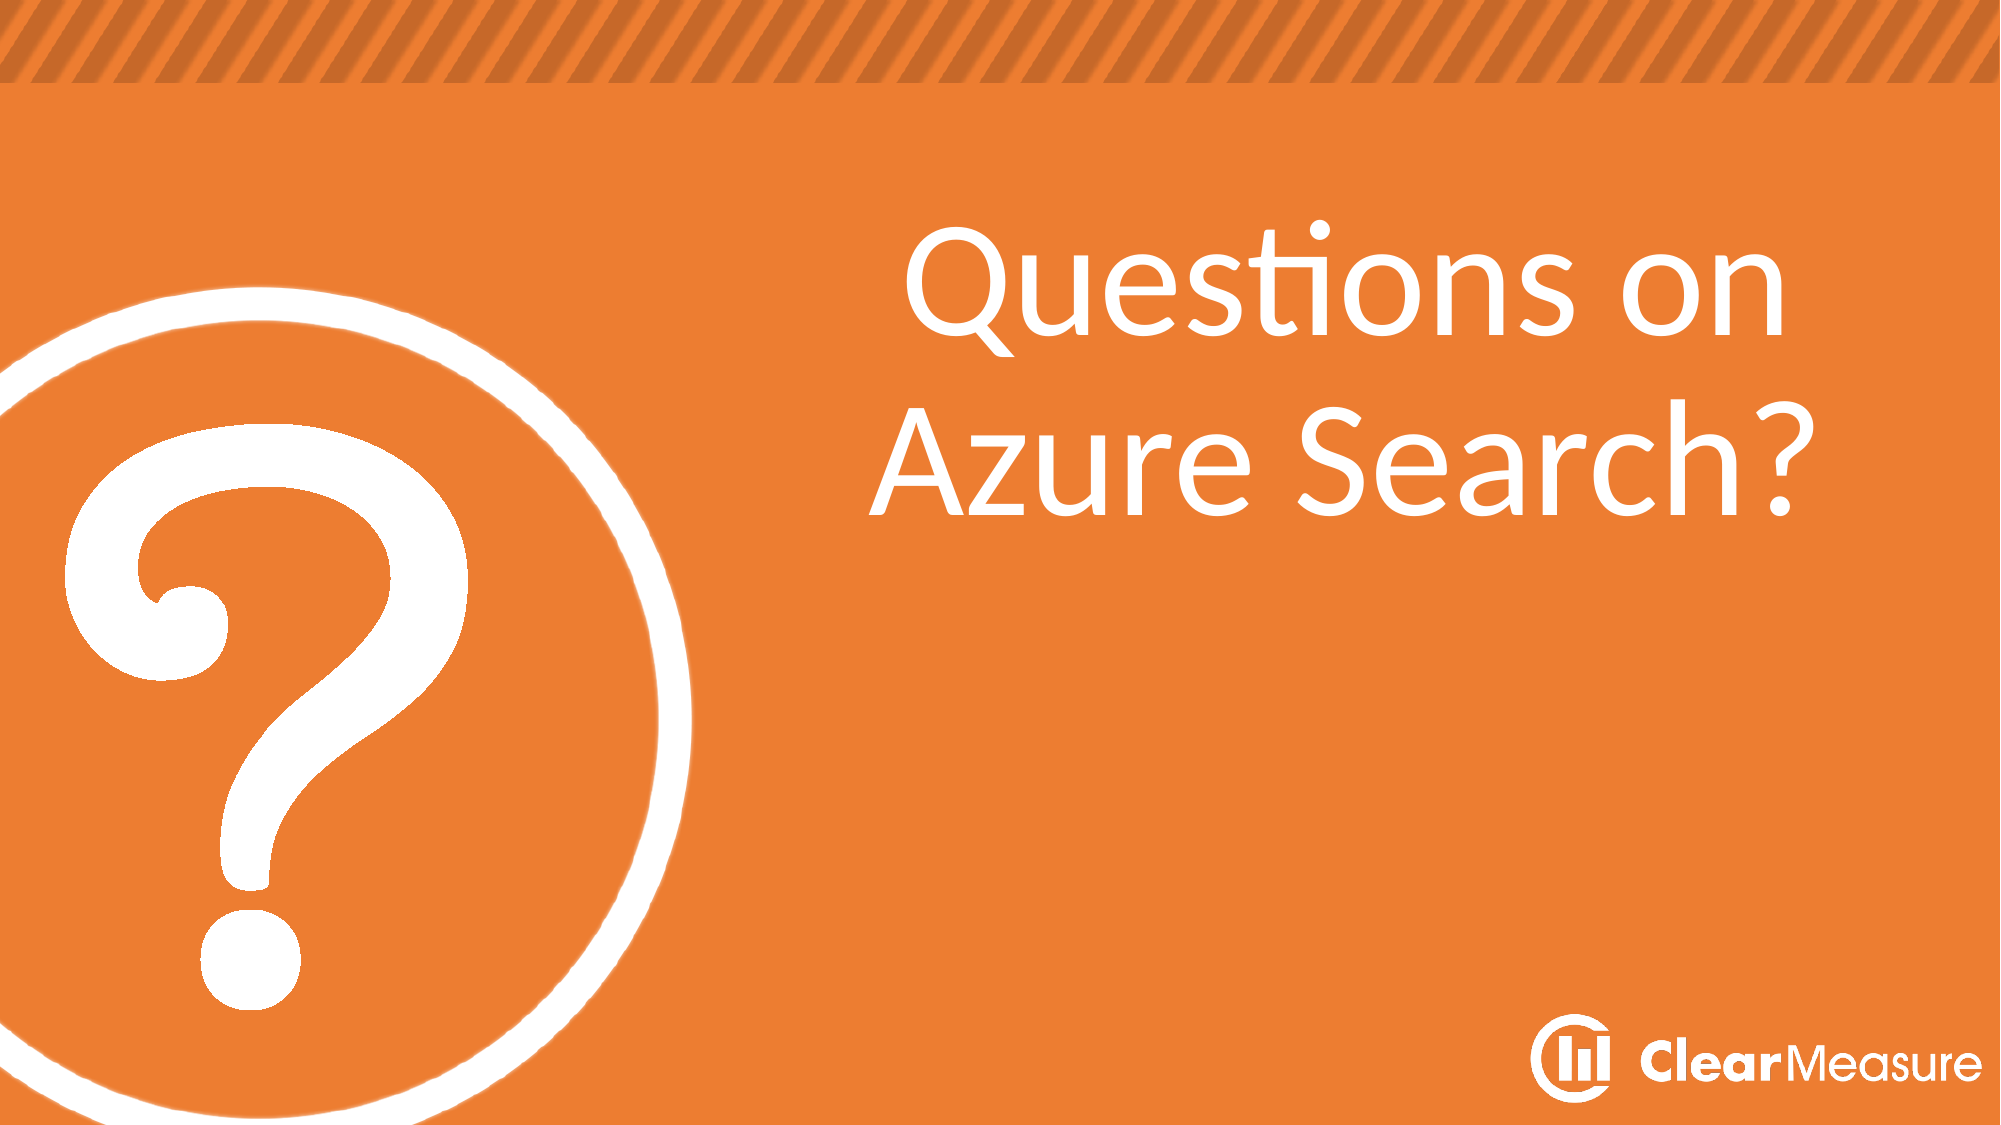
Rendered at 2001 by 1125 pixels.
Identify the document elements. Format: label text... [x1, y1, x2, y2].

picture [0, 0, 2000, 83]
title Questions on Azure Search? [693, 184, 2000, 576]
picture [0, 281, 697, 1125]
picture [1527, 1009, 1984, 1107]
